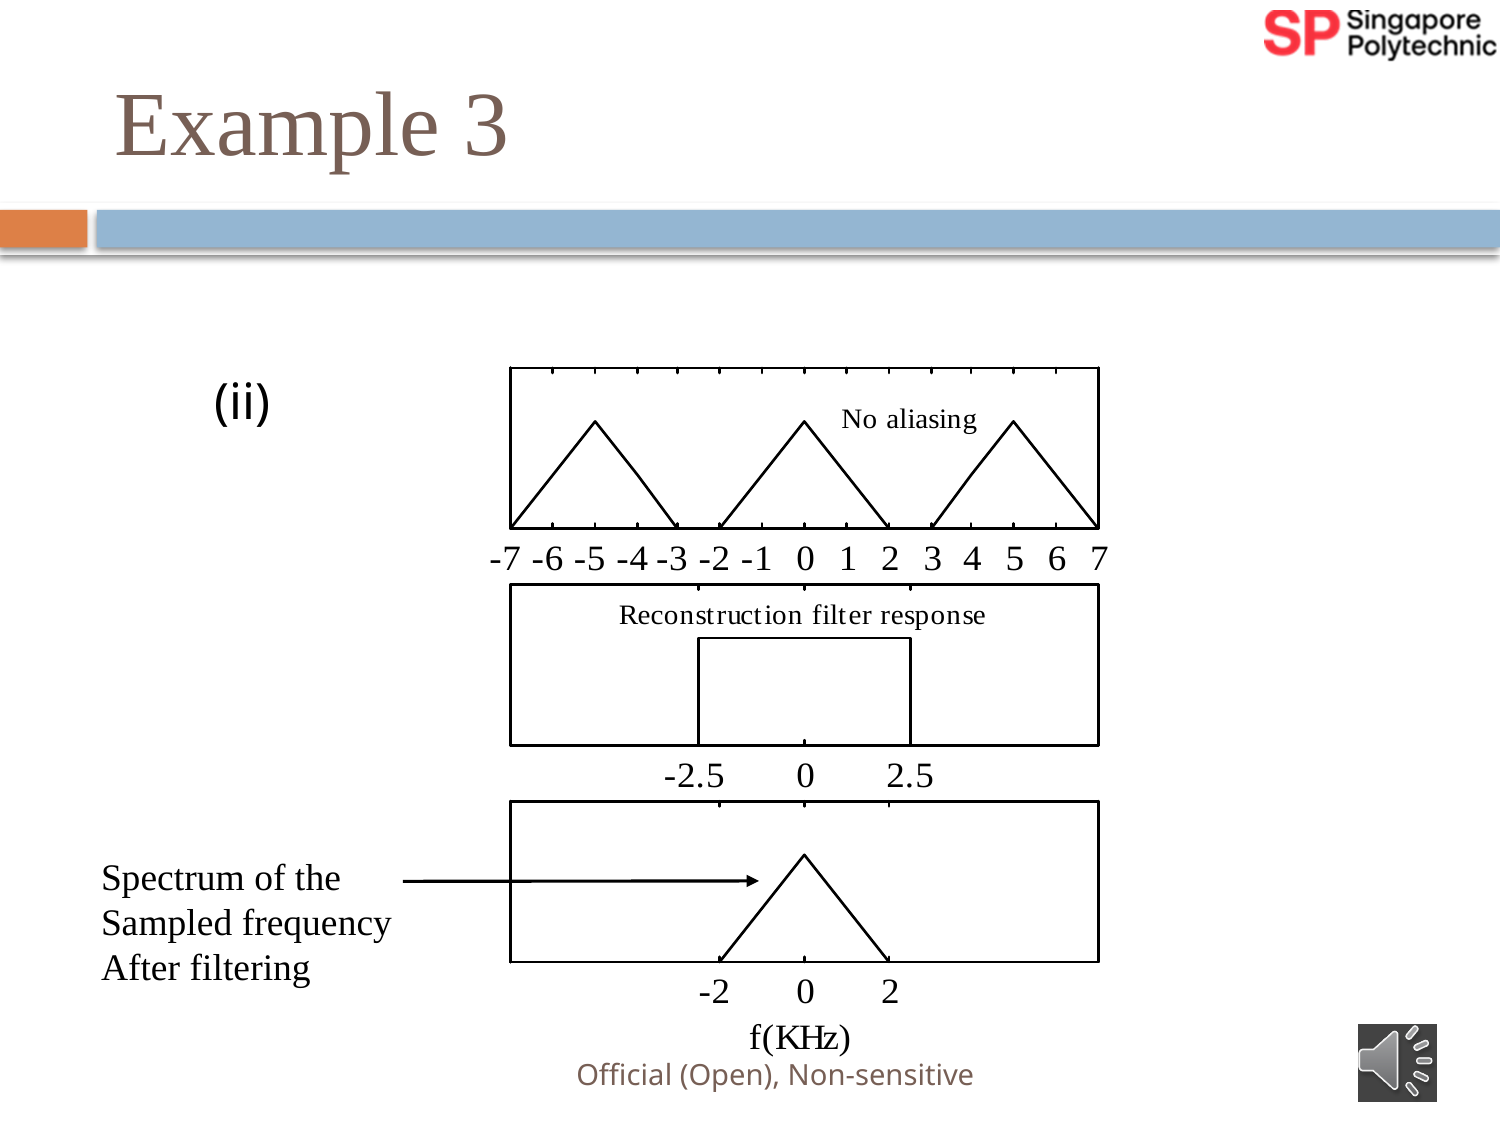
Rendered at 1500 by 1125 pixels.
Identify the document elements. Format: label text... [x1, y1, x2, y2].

footer Official (Open), Non-sensitive [99, 1044, 990, 1104]
picture [412, 349, 1176, 1085]
text_box (ii) [200, 362, 325, 438]
picture [1357, 1022, 1438, 1104]
text_box Spectrum of the Sampled frequency After filtering [86, 845, 406, 996]
picture [1264, 10, 1498, 65]
title Example 3 [99, 37, 1438, 200]
